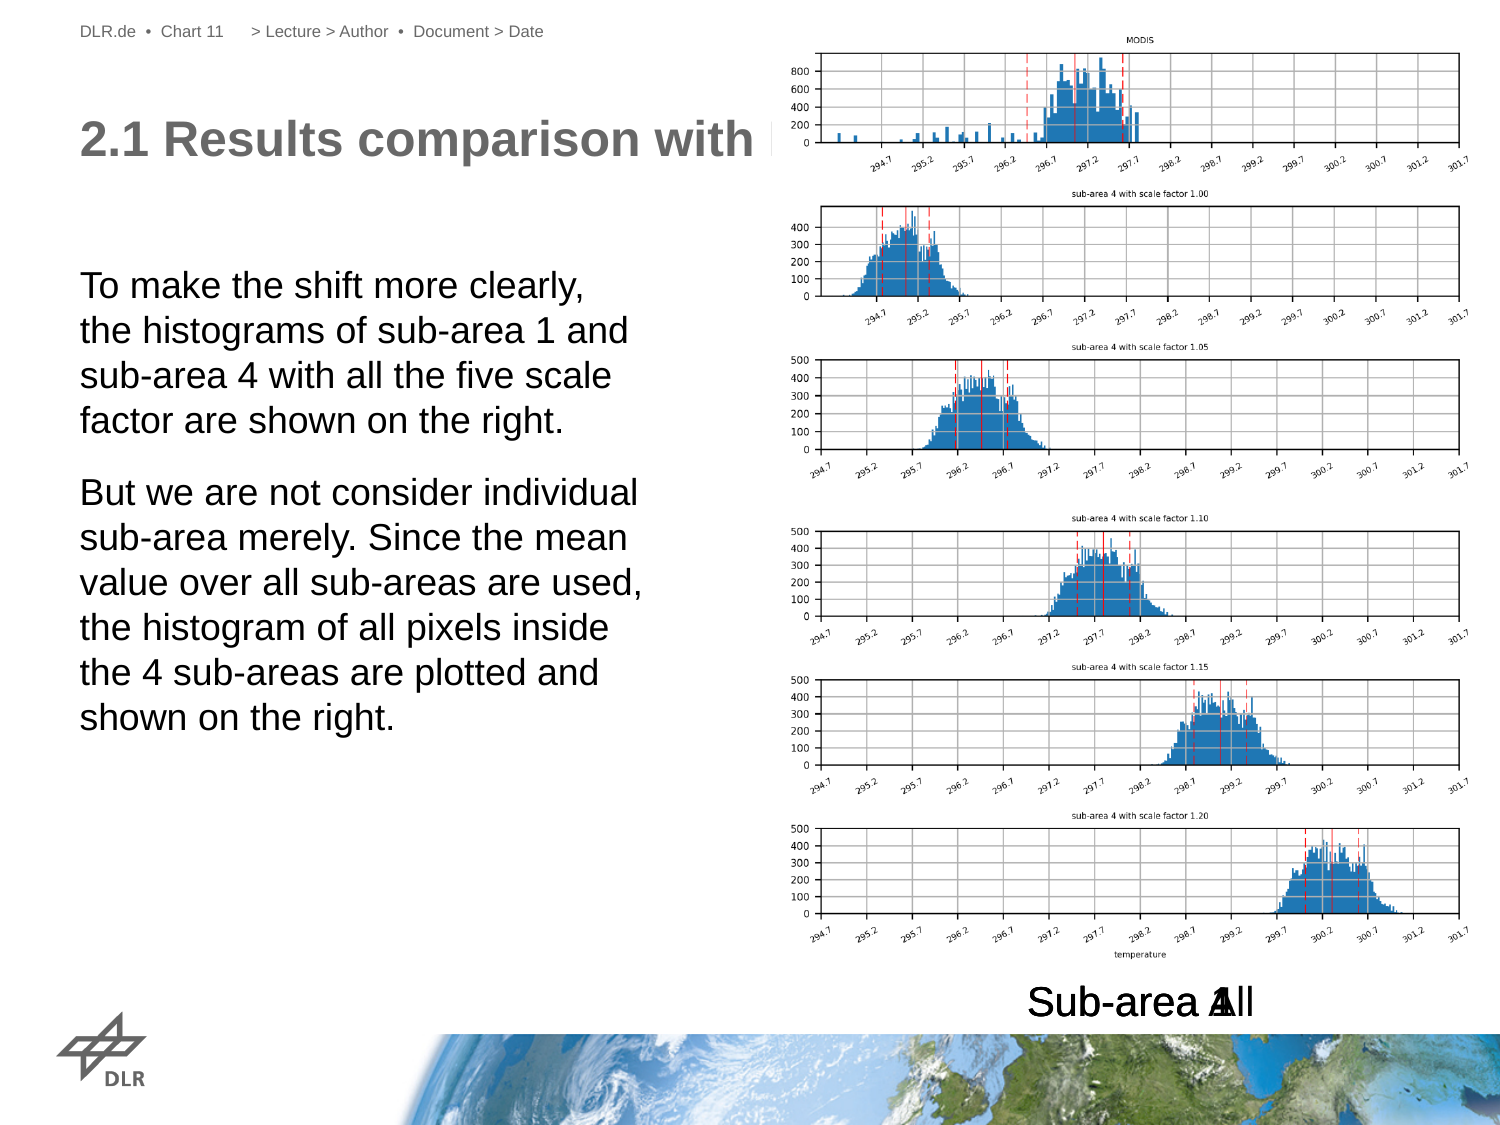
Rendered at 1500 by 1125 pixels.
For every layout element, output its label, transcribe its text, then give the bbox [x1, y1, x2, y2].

text_box Sub-area All [1027, 984, 1255, 1026]
text_box But we are not consider individual sub-area merely. Since the mean value over all sub-areas are used, the histogram of all pixels inside the 4 sub-areas are plotted and shown on the right. [79, 468, 644, 764]
picture [0, 1007, 1500, 1125]
picture [771, 18, 1489, 975]
footer > Lecture > Author • Document > Date [251, 20, 766, 45]
title 2.1 Results comparison with MODIS SST and calibration [79, 106, 765, 228]
list To make the shift more clearly, the histograms of sub-area 1 and sub-area 4 with all the five scale factor are shown on the right. [79, 261, 644, 445]
slide_number DLR.de • Chart 11 [79, 20, 251, 45]
